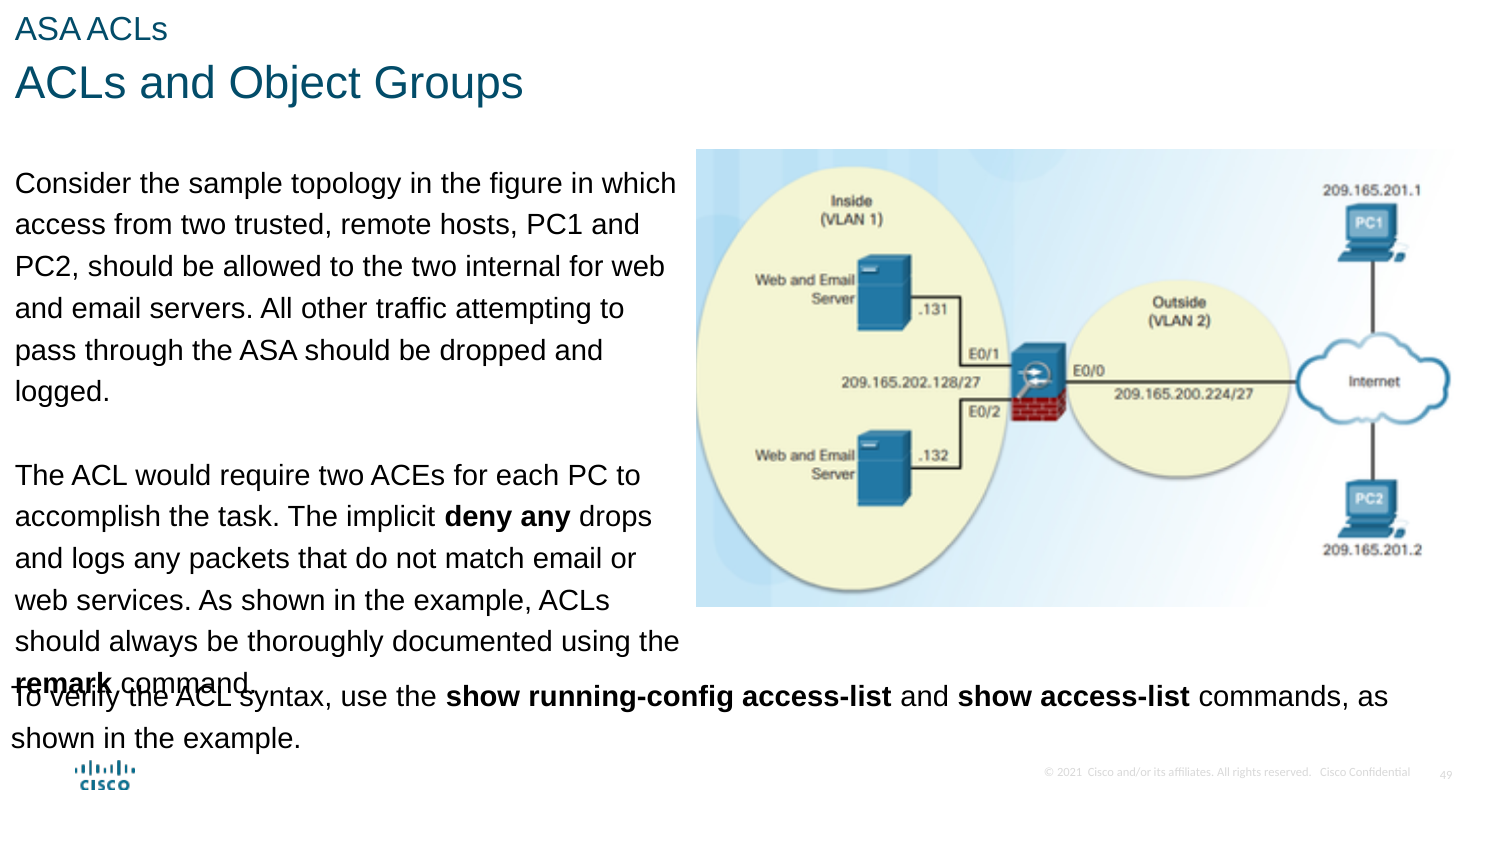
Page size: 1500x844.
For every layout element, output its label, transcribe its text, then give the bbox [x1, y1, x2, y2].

picture [696, 149, 1463, 607]
list ACLs and Object Groups [0, 45, 1500, 195]
text_box To verify the ACL syntax, use the show running-config access-list and show access-list commands, as shown in the example. [0, 663, 1463, 762]
text_box Consider the sample topology in the figure in which access from two trusted, remote hosts, PC1 and PC2, should be allowed to the two internal for web and email servers. All other traffic attempting to pass through the ASA should be dropped and logged. The ACL would require two ACEs for each PC to accomplish the task. The implicit deny any drops and logs any packets that do not match email or web services. As shown in the example, ACLs should always be thoroughly documented using the remark command. [0, 149, 694, 572]
picture [75, 762, 135, 790]
slide_number <number> [1425, 759, 1500, 797]
list ASA ACLs [0, 0, 1500, 45]
